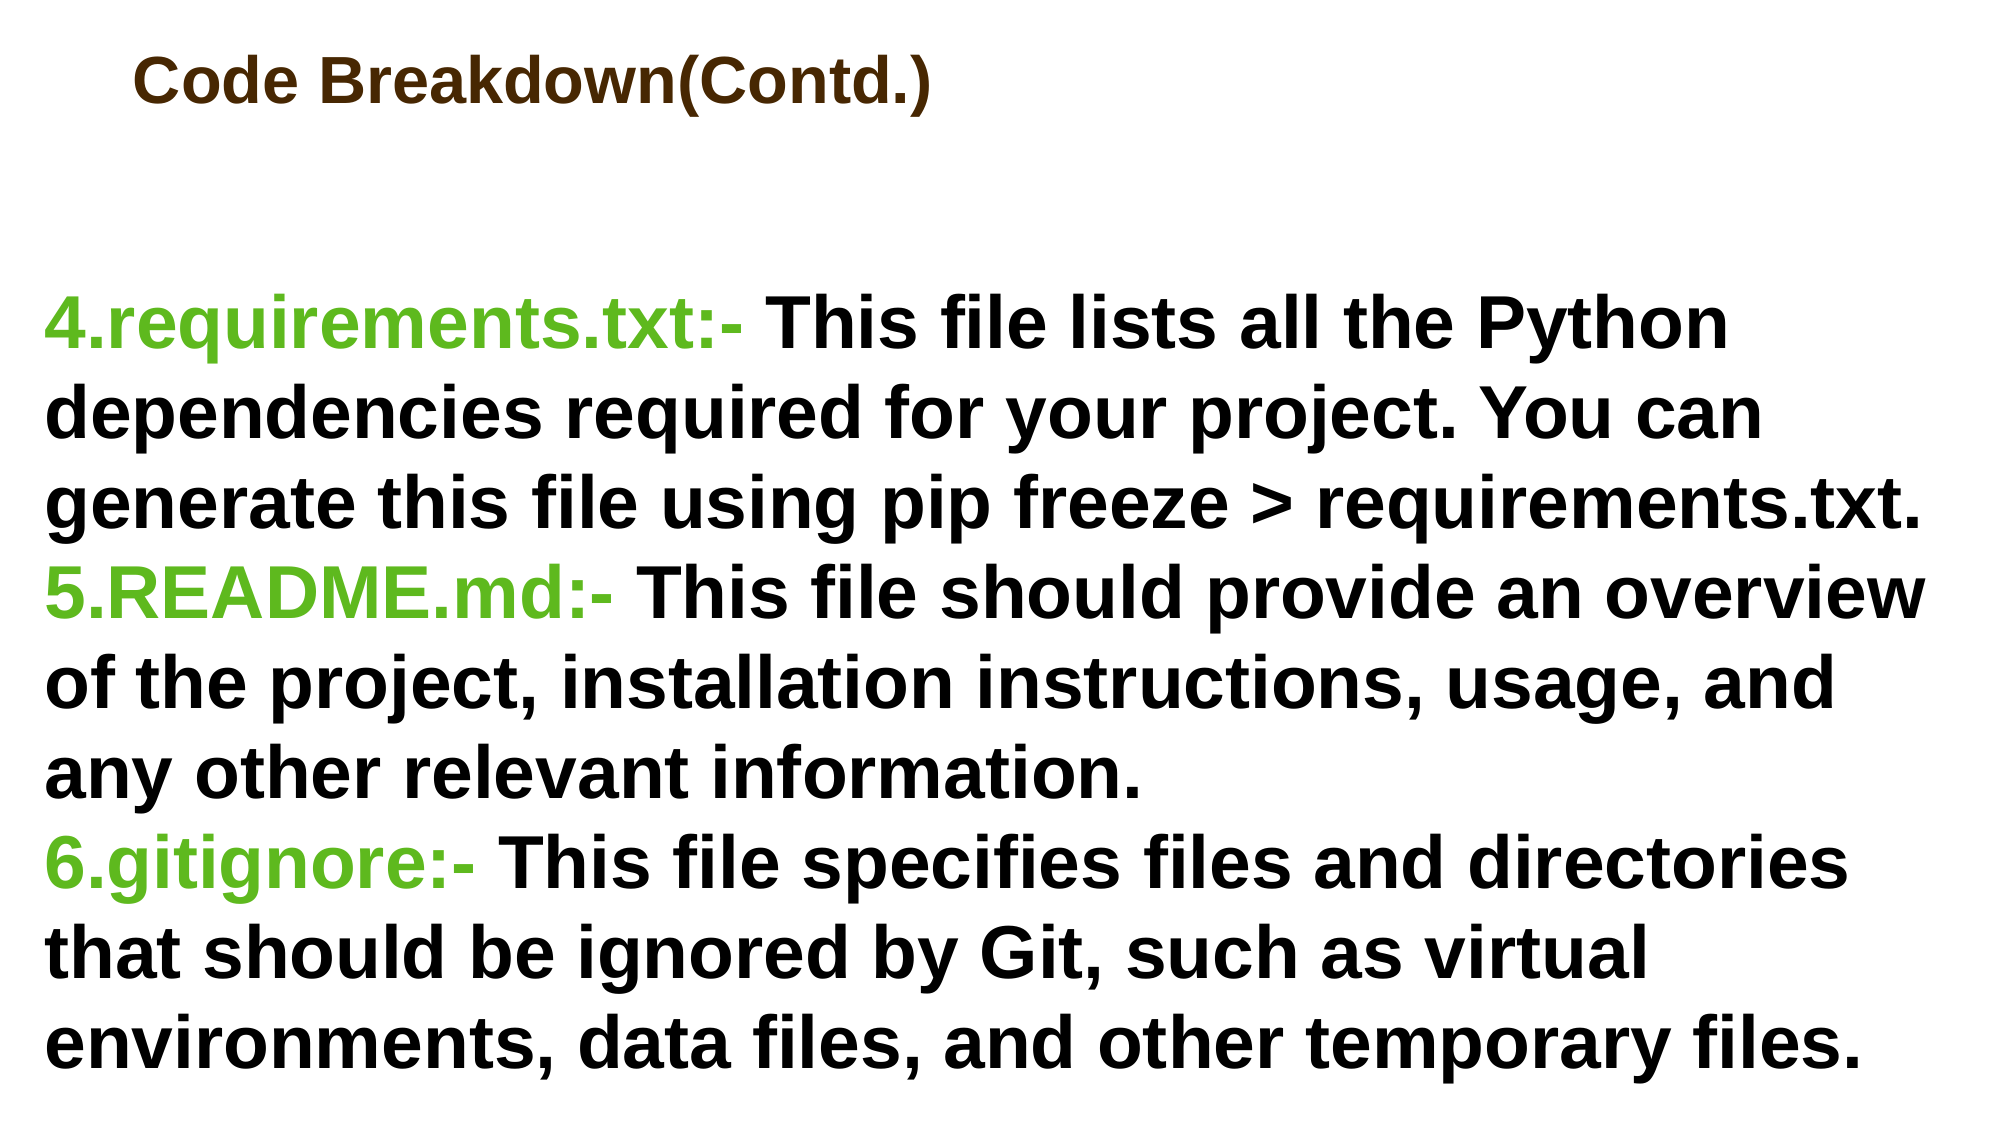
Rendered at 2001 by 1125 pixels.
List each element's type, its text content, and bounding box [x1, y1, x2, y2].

text_box Code Breakdown(Contd.) [118, 29, 1388, 193]
text_box 4.requirements.txt:- This file lists all the Python dependencies required for your project. You can generate this file using pip freeze > requirements.txt. 5.README.md:- This file should provide an overview of the project, installation instructions, usage, and any other relevant information. 6.gitignore:- This file specifies files and directories that should be ignored by Git, such as virtual environments, data files, and other temporary files. [29, 265, 1979, 1125]
